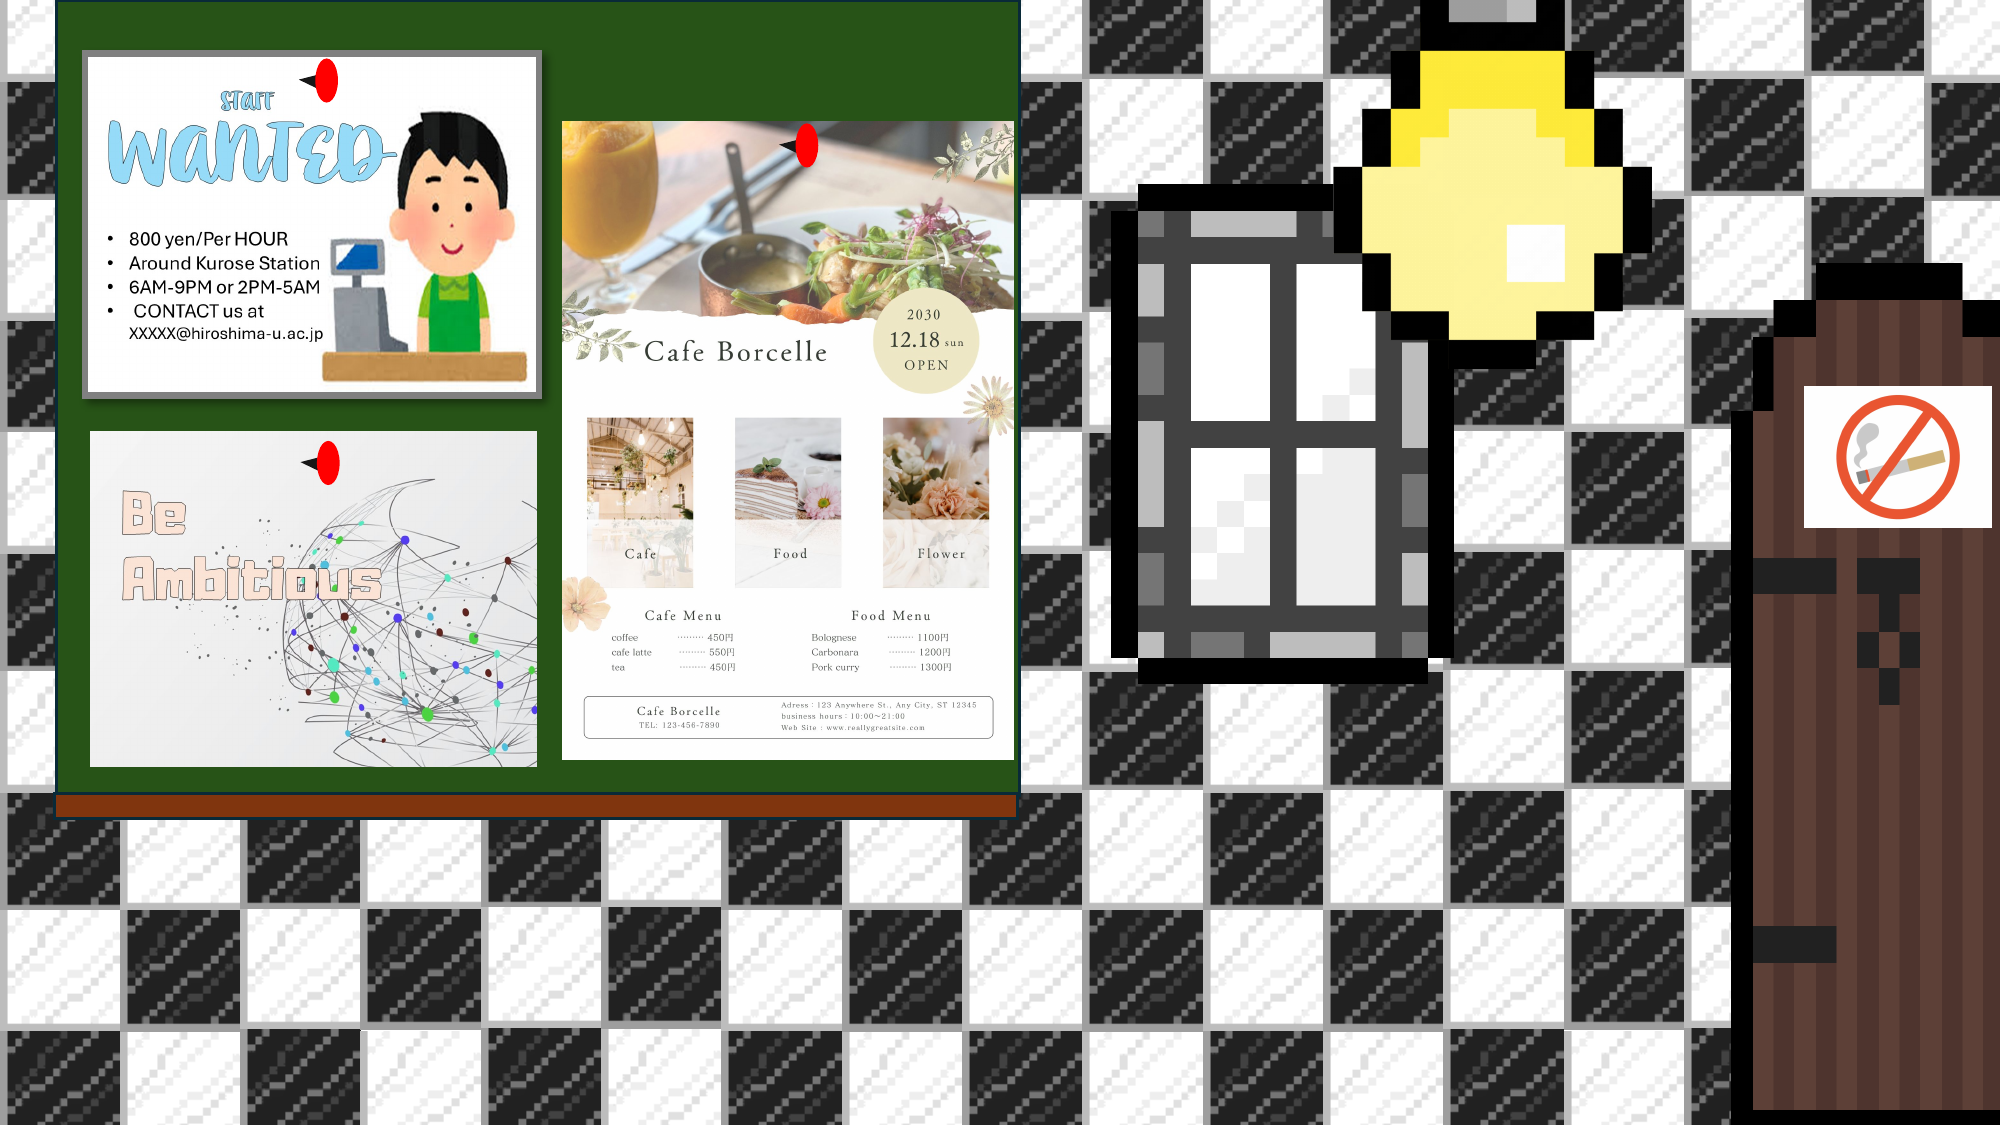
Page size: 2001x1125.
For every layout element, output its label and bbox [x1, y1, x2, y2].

text_box [301, 440, 341, 486]
text_box [299, 57, 339, 104]
picture [0, 0, 2000, 1125]
text_box [779, 122, 819, 169]
